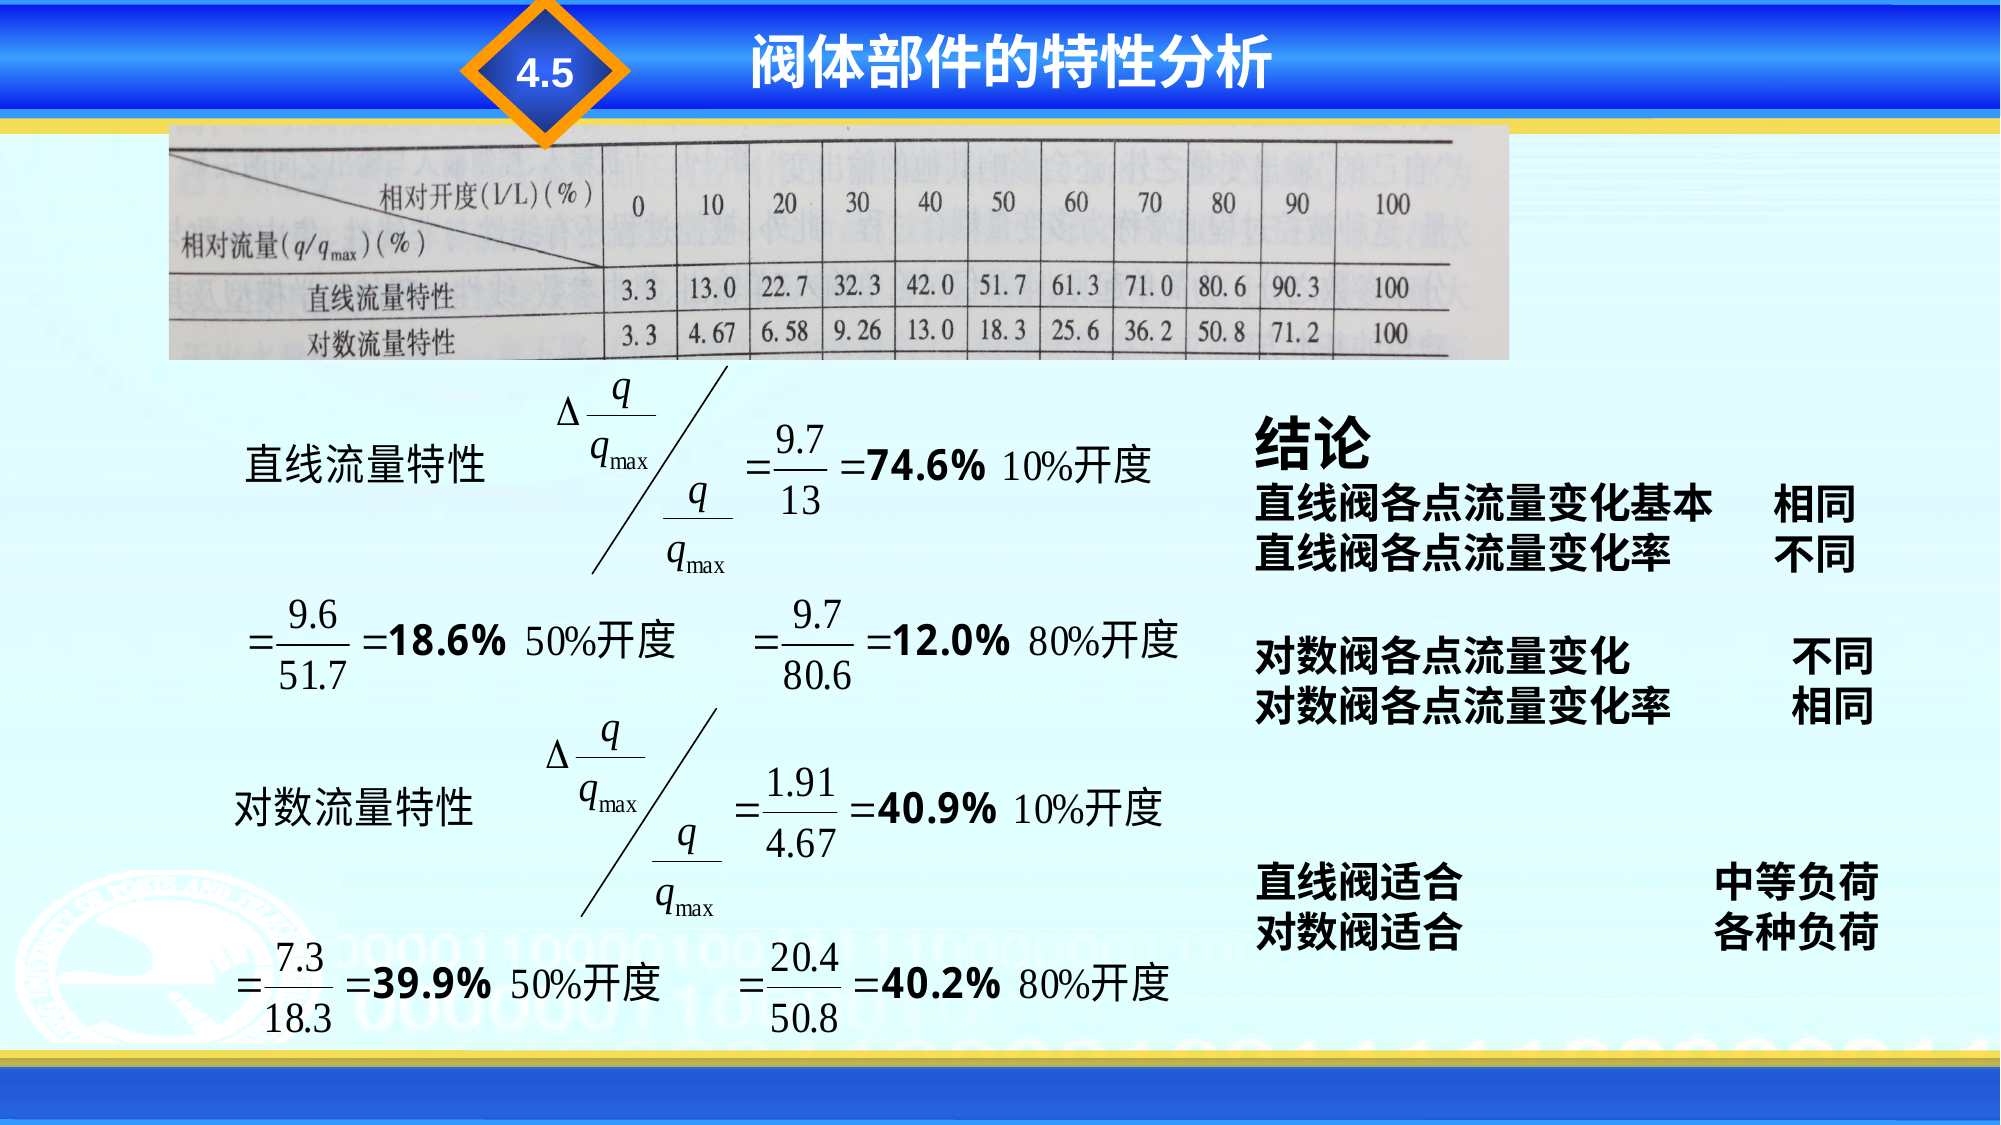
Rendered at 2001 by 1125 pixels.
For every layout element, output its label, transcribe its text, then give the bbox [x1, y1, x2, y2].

picture [0, 1067, 2000, 1120]
text_box 中等负荷 各种负荷 [1698, 848, 1942, 964]
picture [168, 124, 1510, 360]
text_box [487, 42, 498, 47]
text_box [239, 358, 1197, 698]
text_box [602, 51, 622, 64]
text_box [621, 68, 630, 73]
text_box 不同 相同 [1776, 622, 1942, 738]
text_box 阀体部件的特性分析 [734, 17, 1289, 103]
text_box 4.5 [468, 0, 623, 123]
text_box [469, 51, 488, 64]
text_box 相同 不同 [1758, 470, 1924, 585]
text_box 结论 直线阀各点流量变化基本 直线阀各点流量变化率 [1240, 399, 1759, 585]
text_box 直线阀适合 对数阀适合 [1240, 848, 1515, 964]
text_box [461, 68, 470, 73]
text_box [227, 701, 1208, 1040]
text_box 对数阀各点流量变化 对数阀各点流量变化率 [1240, 622, 1759, 738]
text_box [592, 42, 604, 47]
